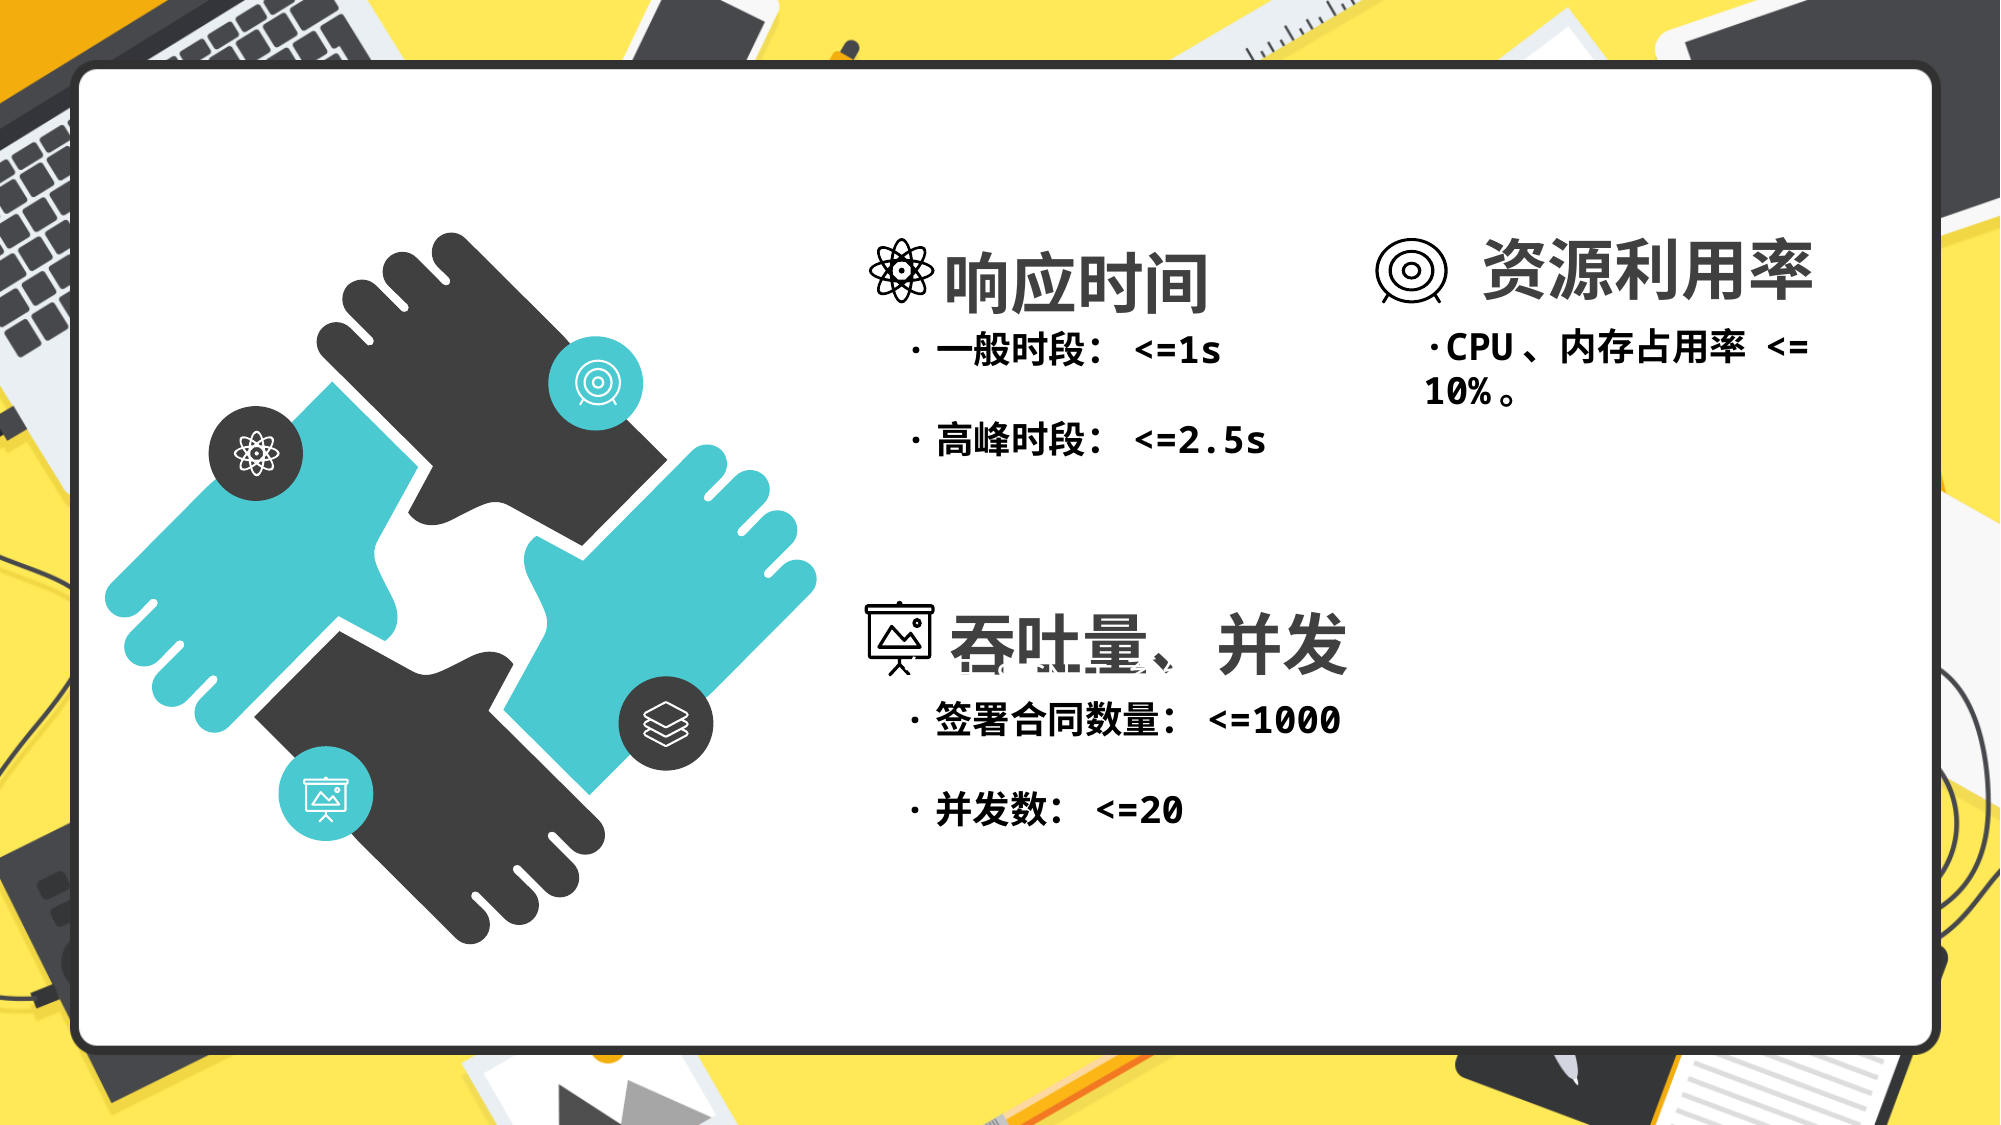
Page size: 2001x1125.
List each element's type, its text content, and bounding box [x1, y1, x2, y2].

text_box ·CPU、内存占用率 <= 10%。 [1408, 262, 1896, 473]
text_box [868, 237, 925, 296]
text_box [864, 600, 931, 660]
picture [0, 0, 2000, 1125]
text_box 资源利用率 [1463, 203, 1843, 262]
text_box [104, 232, 817, 945]
text_box 吞吐量、并发 [931, 577, 1372, 658]
text_box ·一般时段：<=1s ·高峰时段：<=2.5s [889, 288, 1308, 500]
text_box [1375, 237, 1447, 304]
text_box 每日 SIGN IT 系统 ·签署合同数量：<=1000 ·并发数：<=20 [888, 658, 1376, 869]
text_box 响应时间 [925, 217, 1240, 288]
